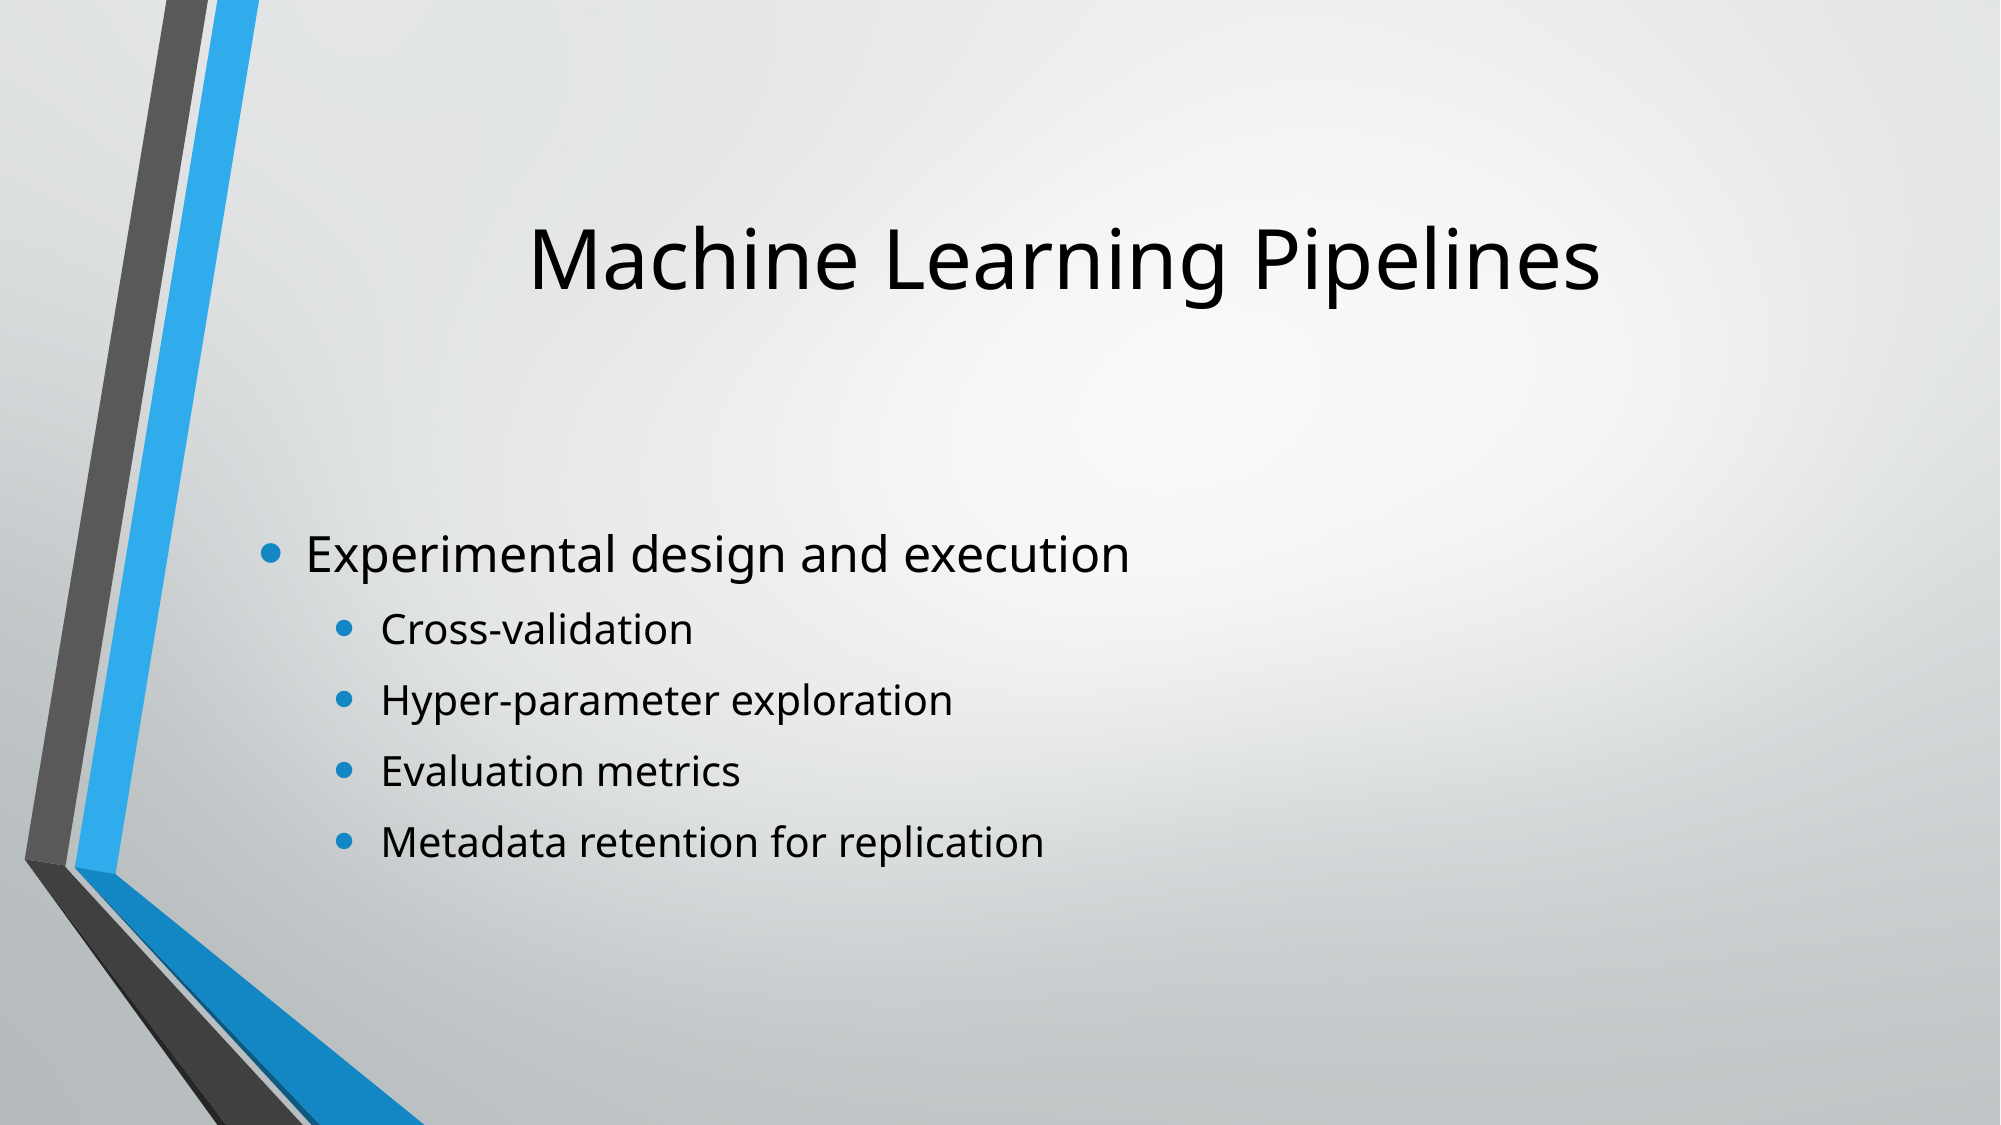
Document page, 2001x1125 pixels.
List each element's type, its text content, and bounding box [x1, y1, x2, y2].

list Experimental design and execution Cross-validation Hyper-parameter exploration Evaluation metrics Metadata retention for replication [243, 437, 1887, 950]
title Machine Learning Pipelines [243, 112, 1887, 400]
